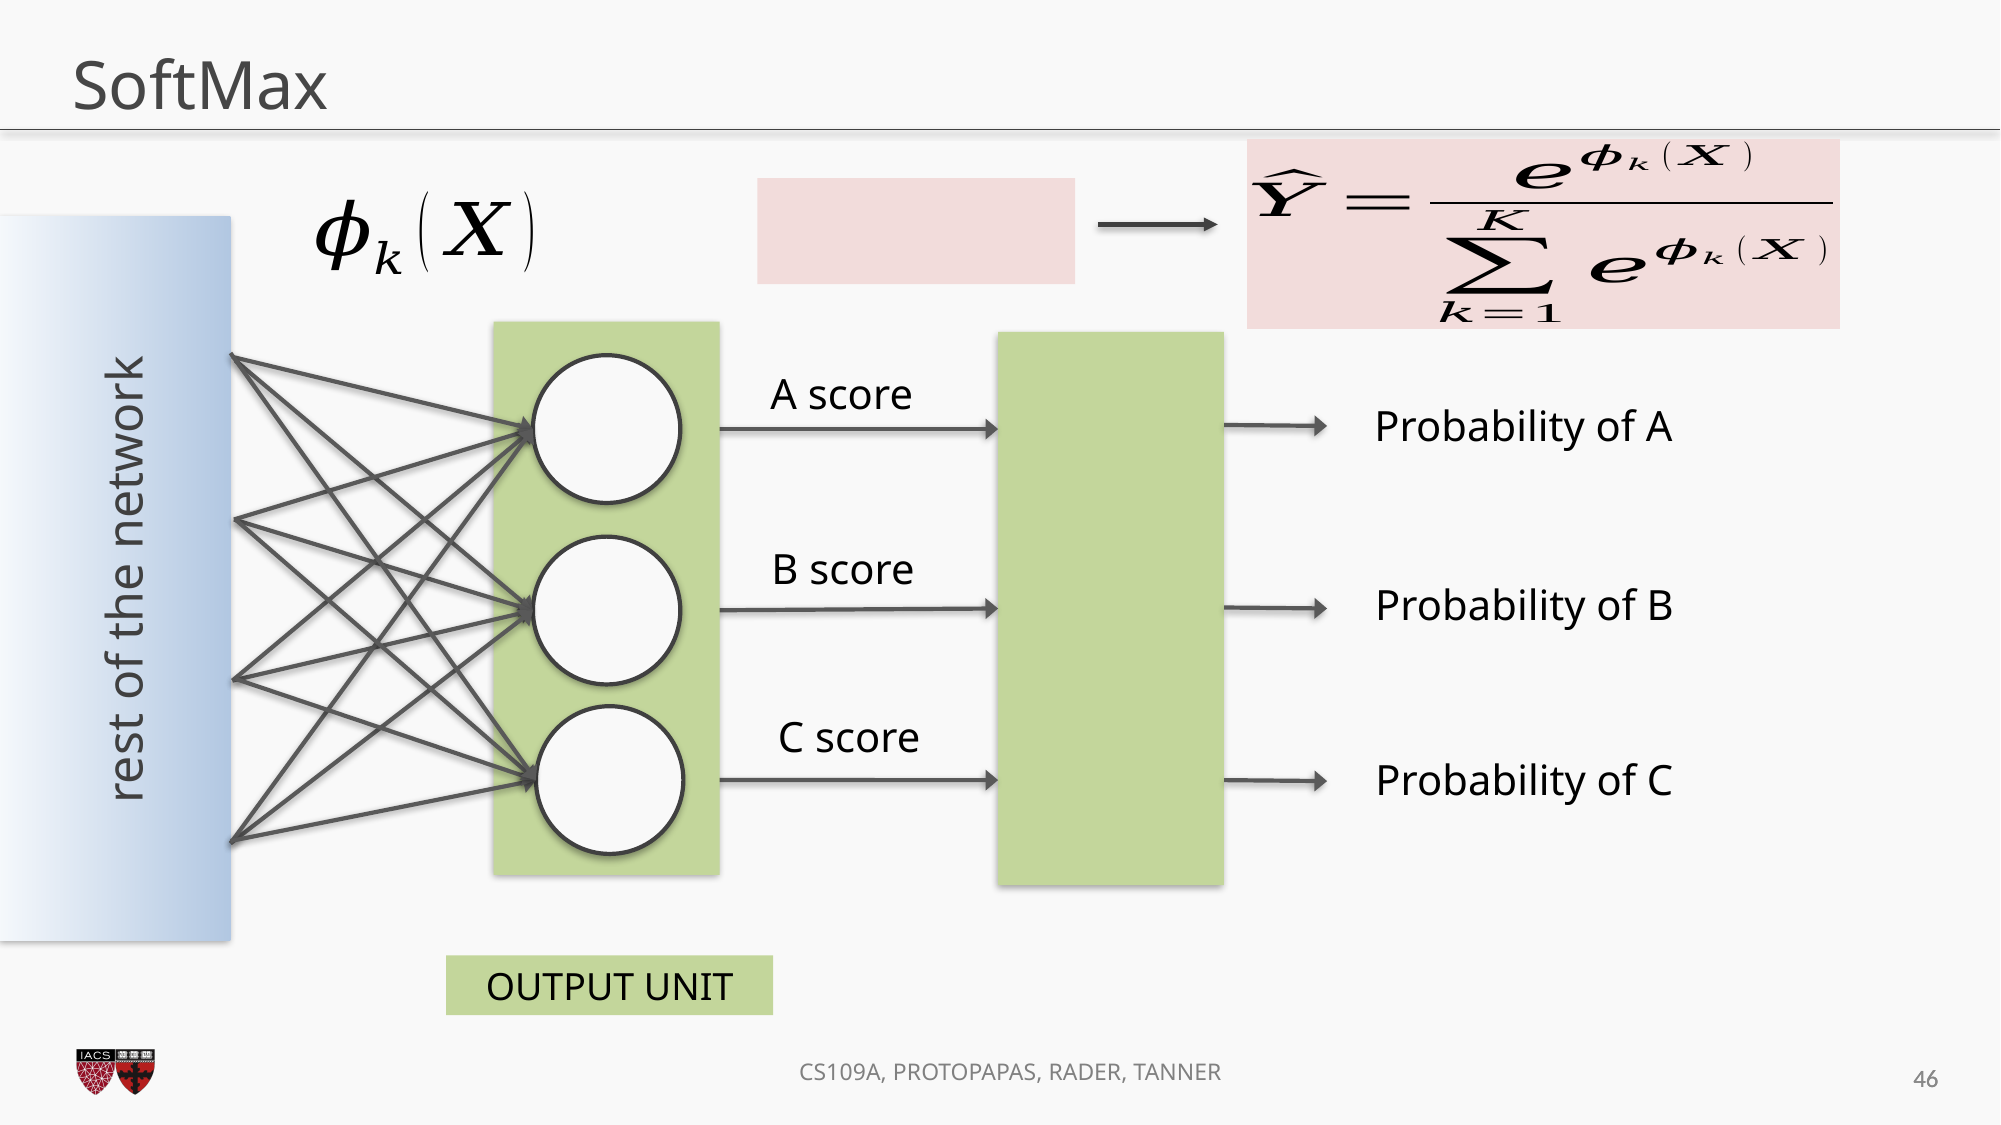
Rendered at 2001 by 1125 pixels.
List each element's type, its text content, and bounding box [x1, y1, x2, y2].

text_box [230, 321, 999, 1017]
title SoftMax [57, 35, 1943, 162]
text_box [757, 177, 1218, 285]
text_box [0, 215, 231, 941]
picture [75, 1049, 155, 1095]
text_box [1004, 331, 1686, 886]
